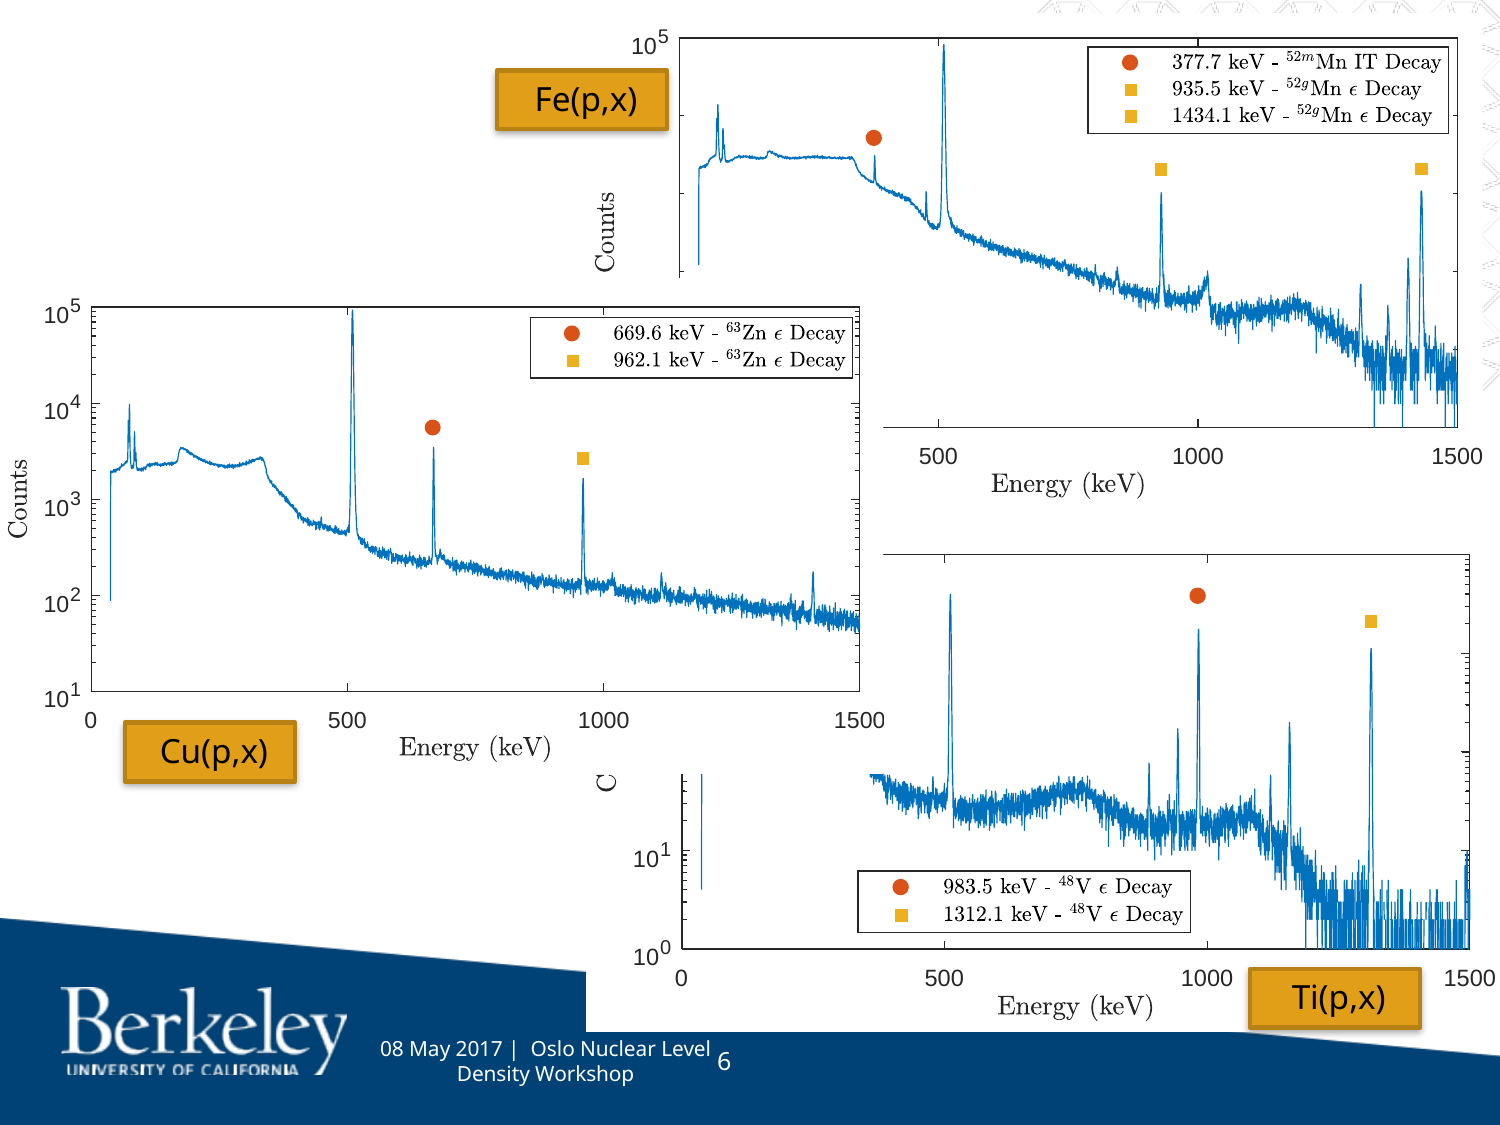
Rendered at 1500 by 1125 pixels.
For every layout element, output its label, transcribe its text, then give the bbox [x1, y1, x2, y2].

picture [0, 13, 1500, 1032]
text_box [496, 126, 587, 130]
text_box Fe(p,x) [485, 70, 587, 126]
